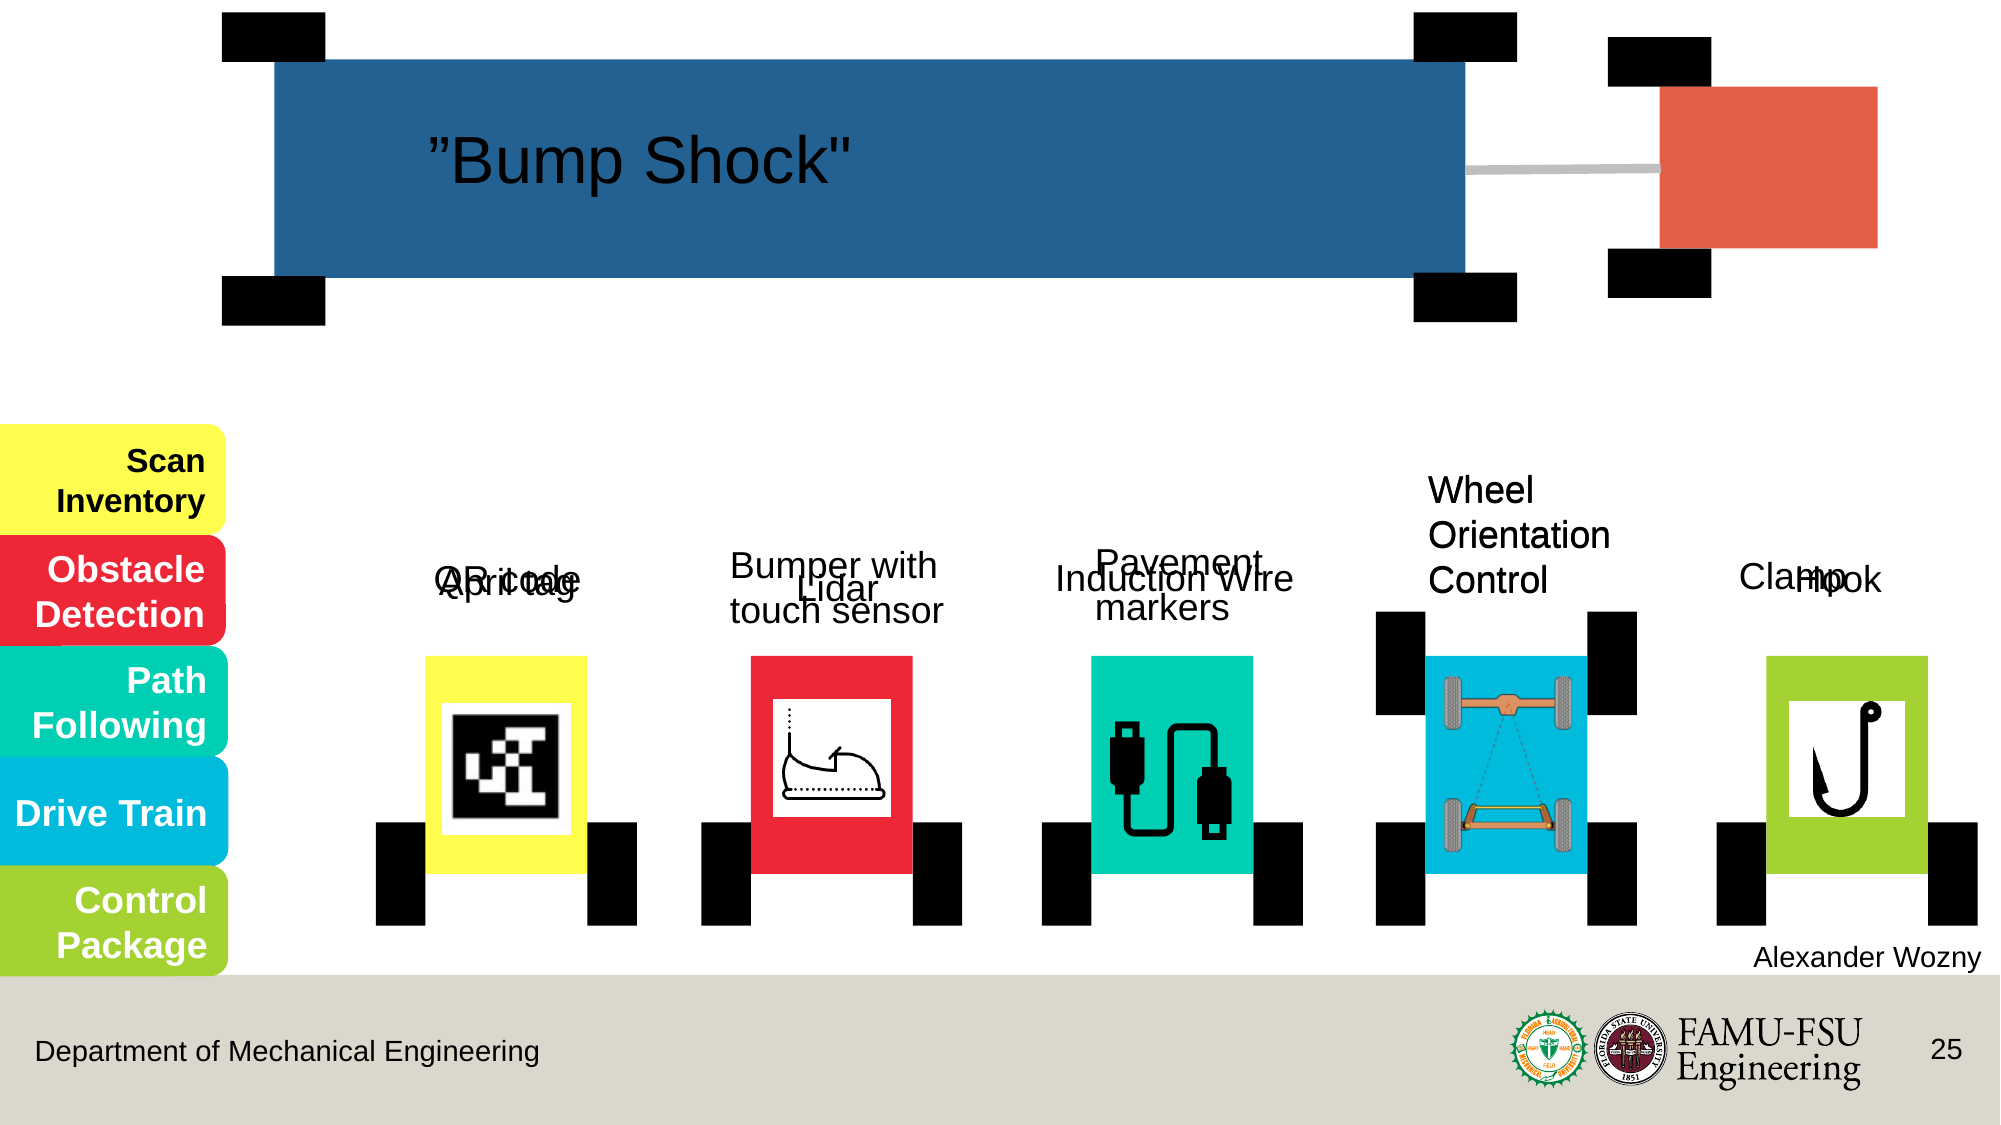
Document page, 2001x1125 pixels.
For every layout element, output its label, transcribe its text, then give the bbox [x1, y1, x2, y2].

text_box Bumper with touch sensor [715, 533, 960, 611]
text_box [375, 611, 1978, 926]
footer Alexander Wozny [1322, 931, 1998, 991]
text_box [221, 12, 1878, 326]
text_box Hook [1779, 547, 1897, 608]
text_box QR code [418, 547, 597, 608]
text_box Scan Inventory [0, 422, 228, 536]
text_box Obstacle Detection [0, 536, 226, 646]
text_box Pavement markers [1080, 530, 1279, 611]
text_box April tag [424, 551, 591, 611]
text_box Clamp [1724, 544, 1862, 604]
text_box Induction Wire [1279, 546, 1310, 607]
text_box Lidar [781, 556, 894, 611]
text_box Drive Train [0, 755, 230, 866]
text_box Path Following [0, 646, 228, 757]
slide_number 25 [1862, 1017, 1978, 1078]
text_box Induction Wire [1040, 546, 1080, 607]
text_box Control Package [0, 864, 230, 978]
text_box Wheel Orientation Control [1413, 458, 1637, 609]
